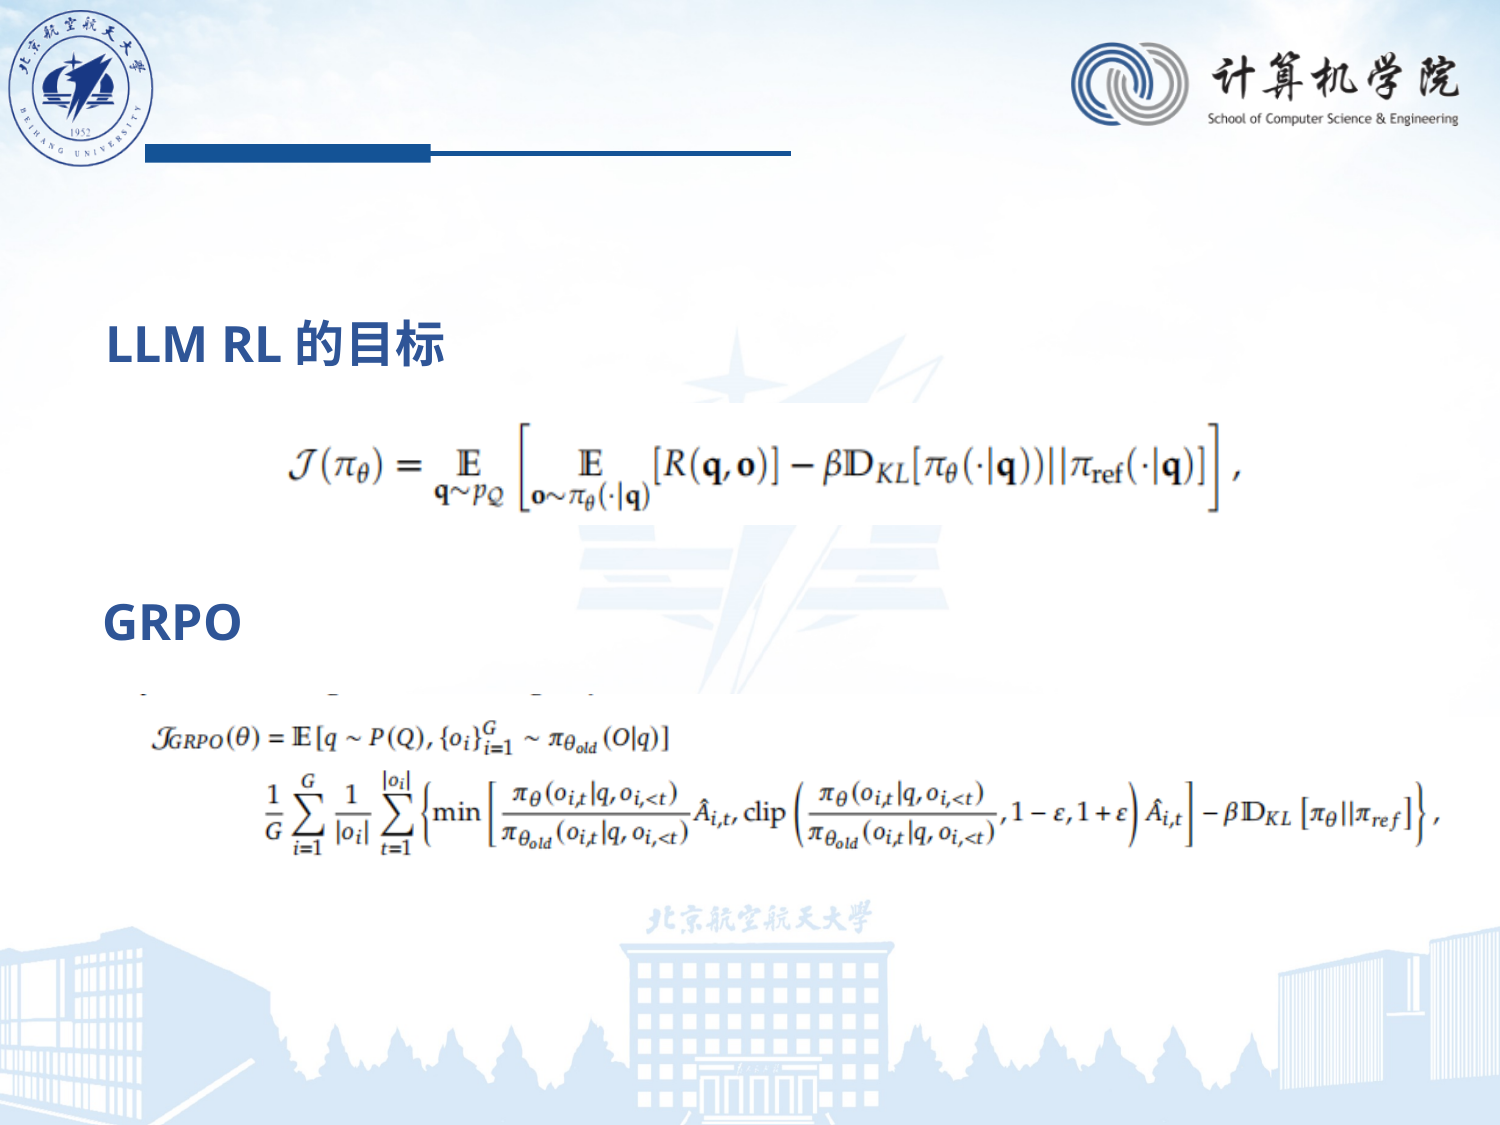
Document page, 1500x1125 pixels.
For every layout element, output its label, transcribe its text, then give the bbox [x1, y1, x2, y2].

text_box GRPO [87, 583, 1004, 658]
text_box LLM RL的目标 [90, 305, 1006, 380]
picture [0, 0, 1500, 1125]
